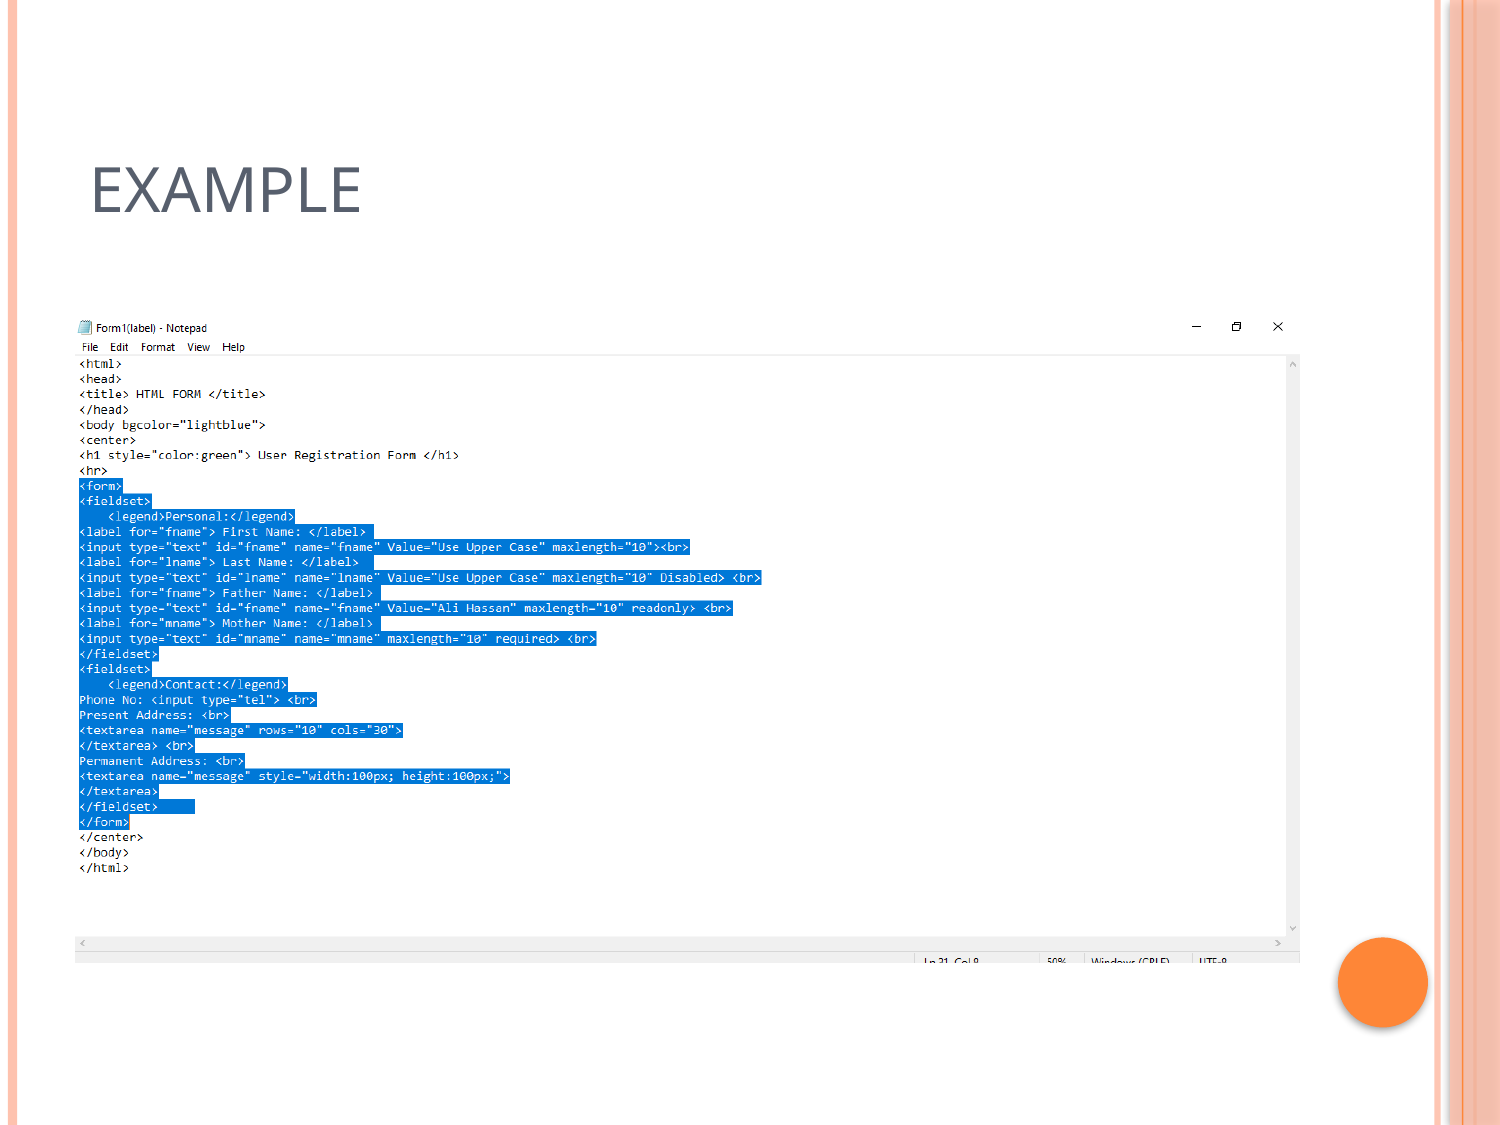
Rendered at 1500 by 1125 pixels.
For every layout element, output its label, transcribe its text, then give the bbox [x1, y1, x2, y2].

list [74, 317, 1301, 963]
title example [75, 45, 1300, 233]
